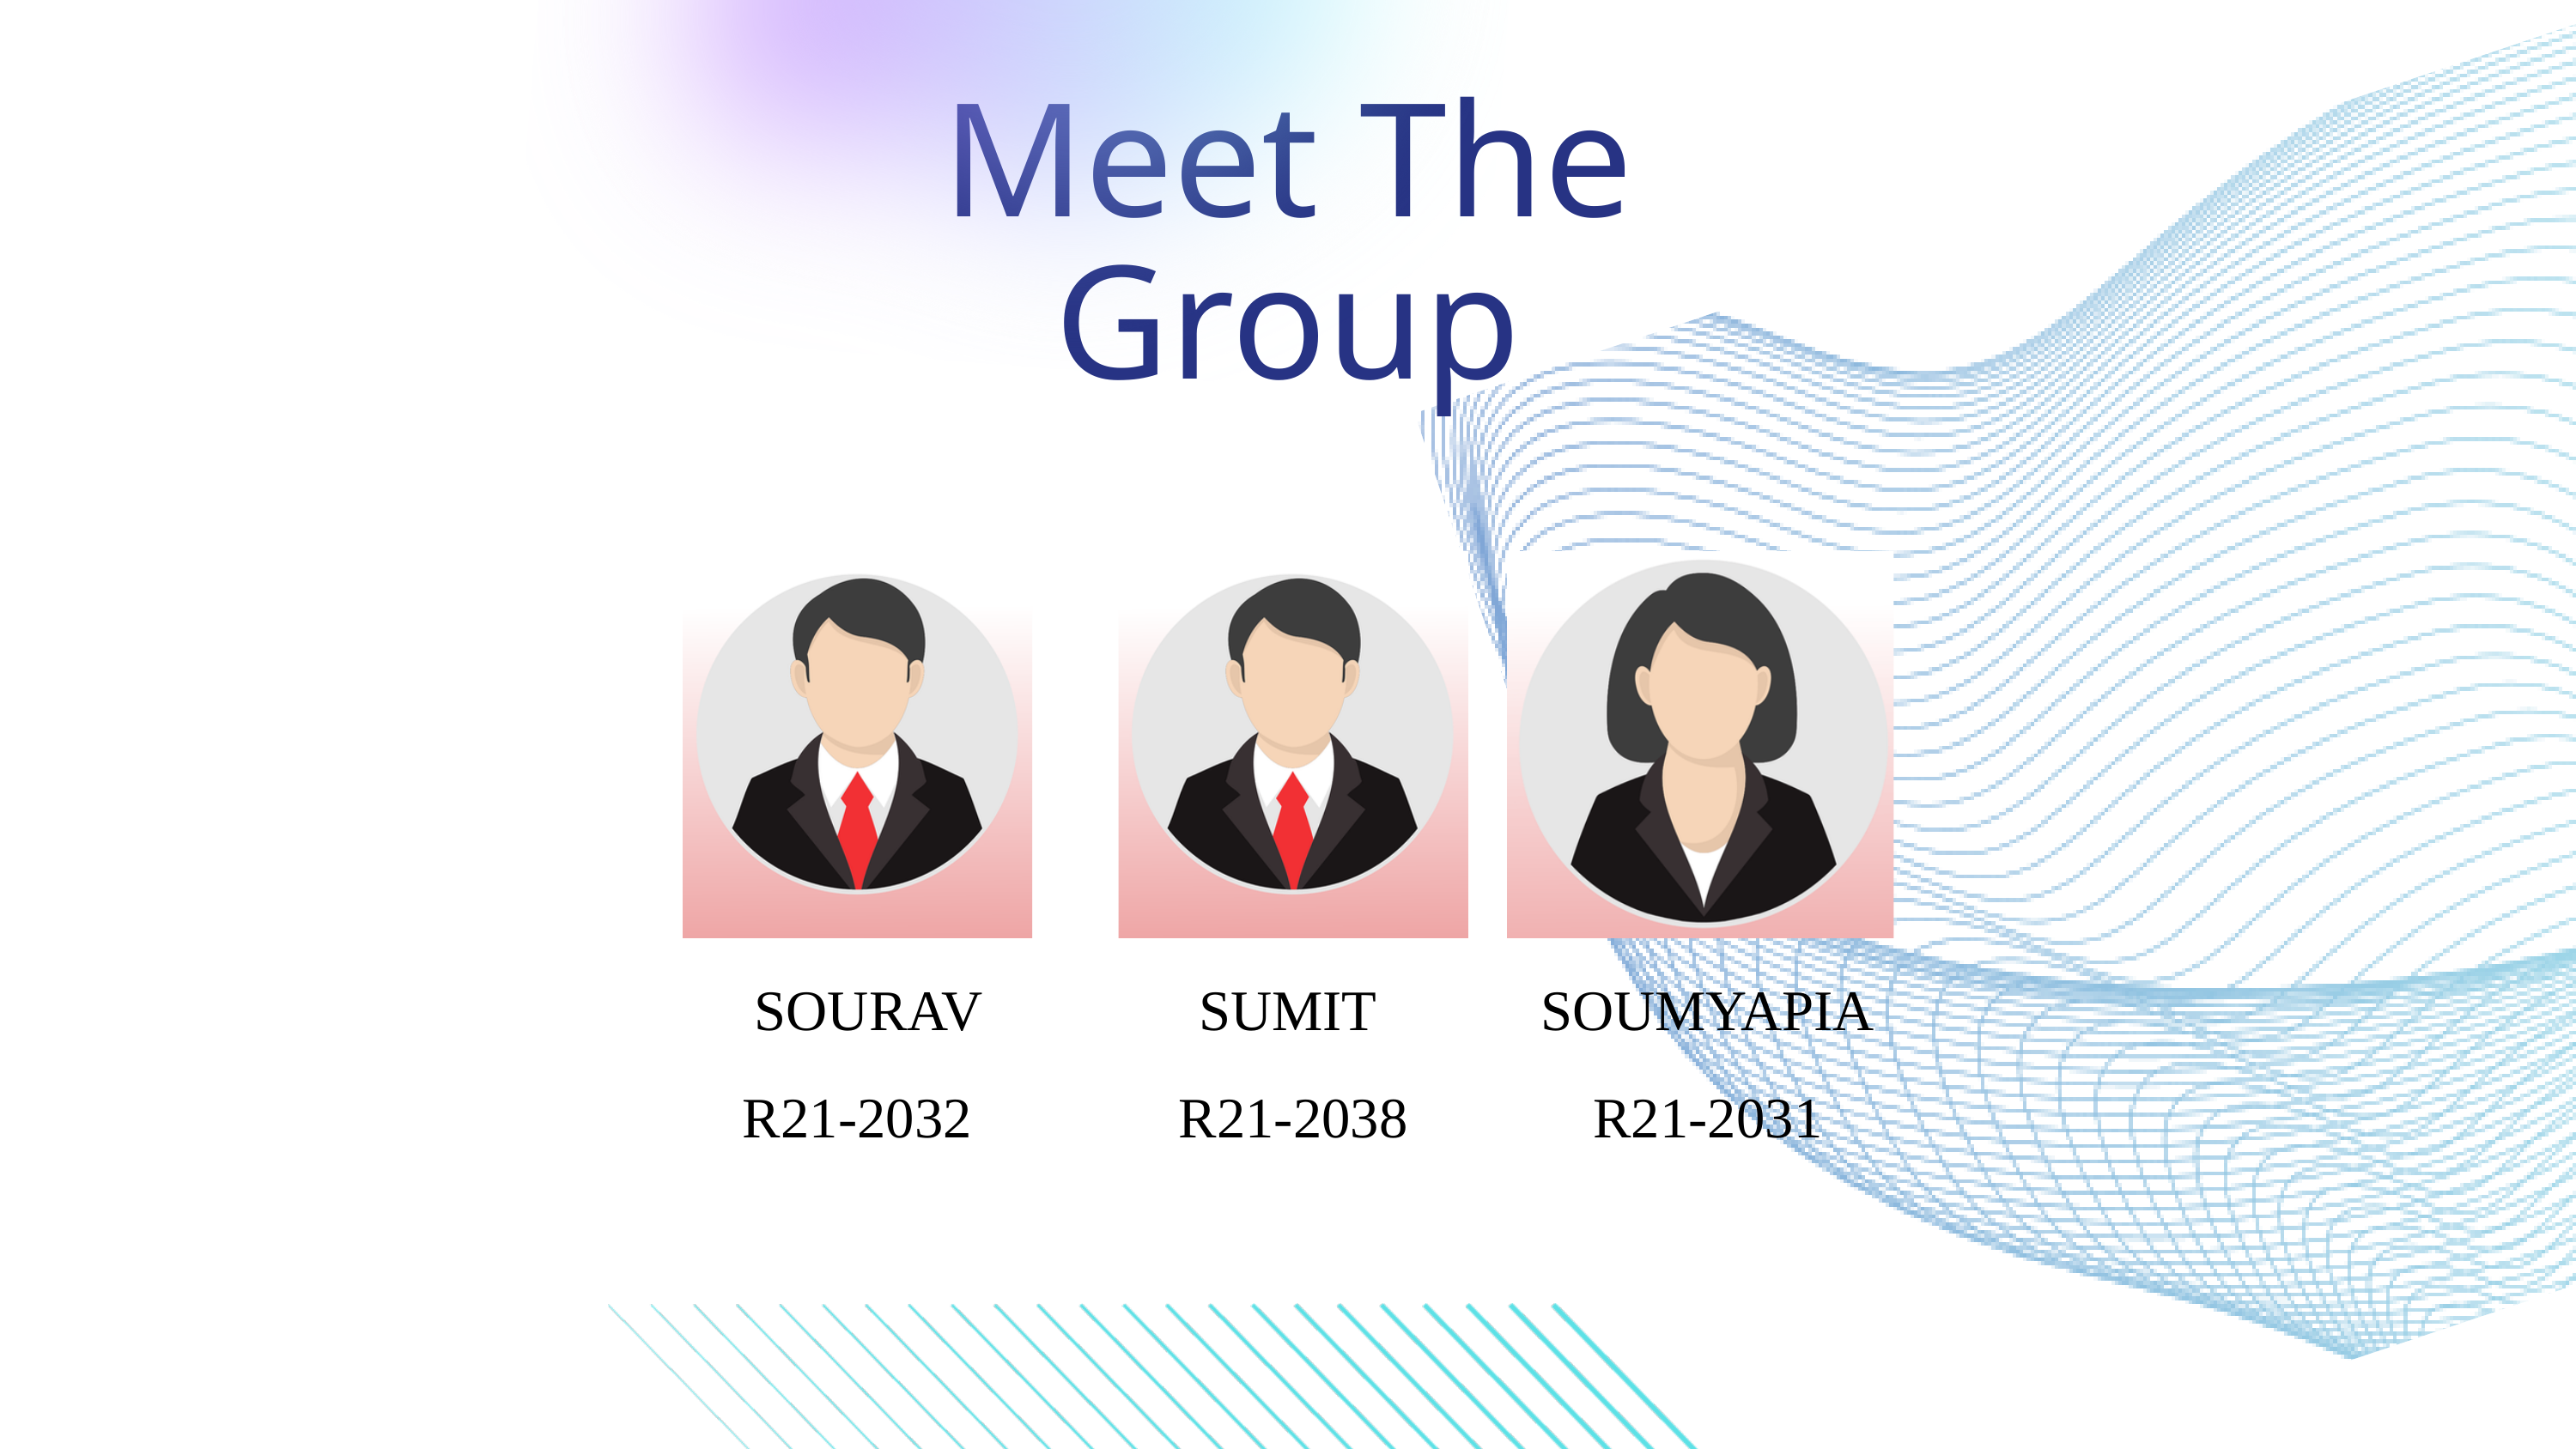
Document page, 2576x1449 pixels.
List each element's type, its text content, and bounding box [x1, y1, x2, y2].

text_box [1118, 551, 1468, 938]
text_box R21-2031 [1522, 1055, 1894, 1149]
text_box [1507, 551, 1894, 938]
text_box [682, 551, 1033, 938]
text_box R21-2038 [1107, 1055, 1479, 1149]
text_box SUMIT [1102, 949, 1474, 1042]
text_box [608, 1303, 1978, 1449]
text_box [1414, 24, 2576, 1449]
text_box R21-2032 [671, 1055, 1043, 1149]
text_box SOURAV [683, 949, 1054, 1042]
text_box [512, 0, 1510, 403]
text_box SOUMYAPIA [1522, 949, 1894, 1042]
text_box ﻿Meet The Group [732, 86, 1844, 411]
